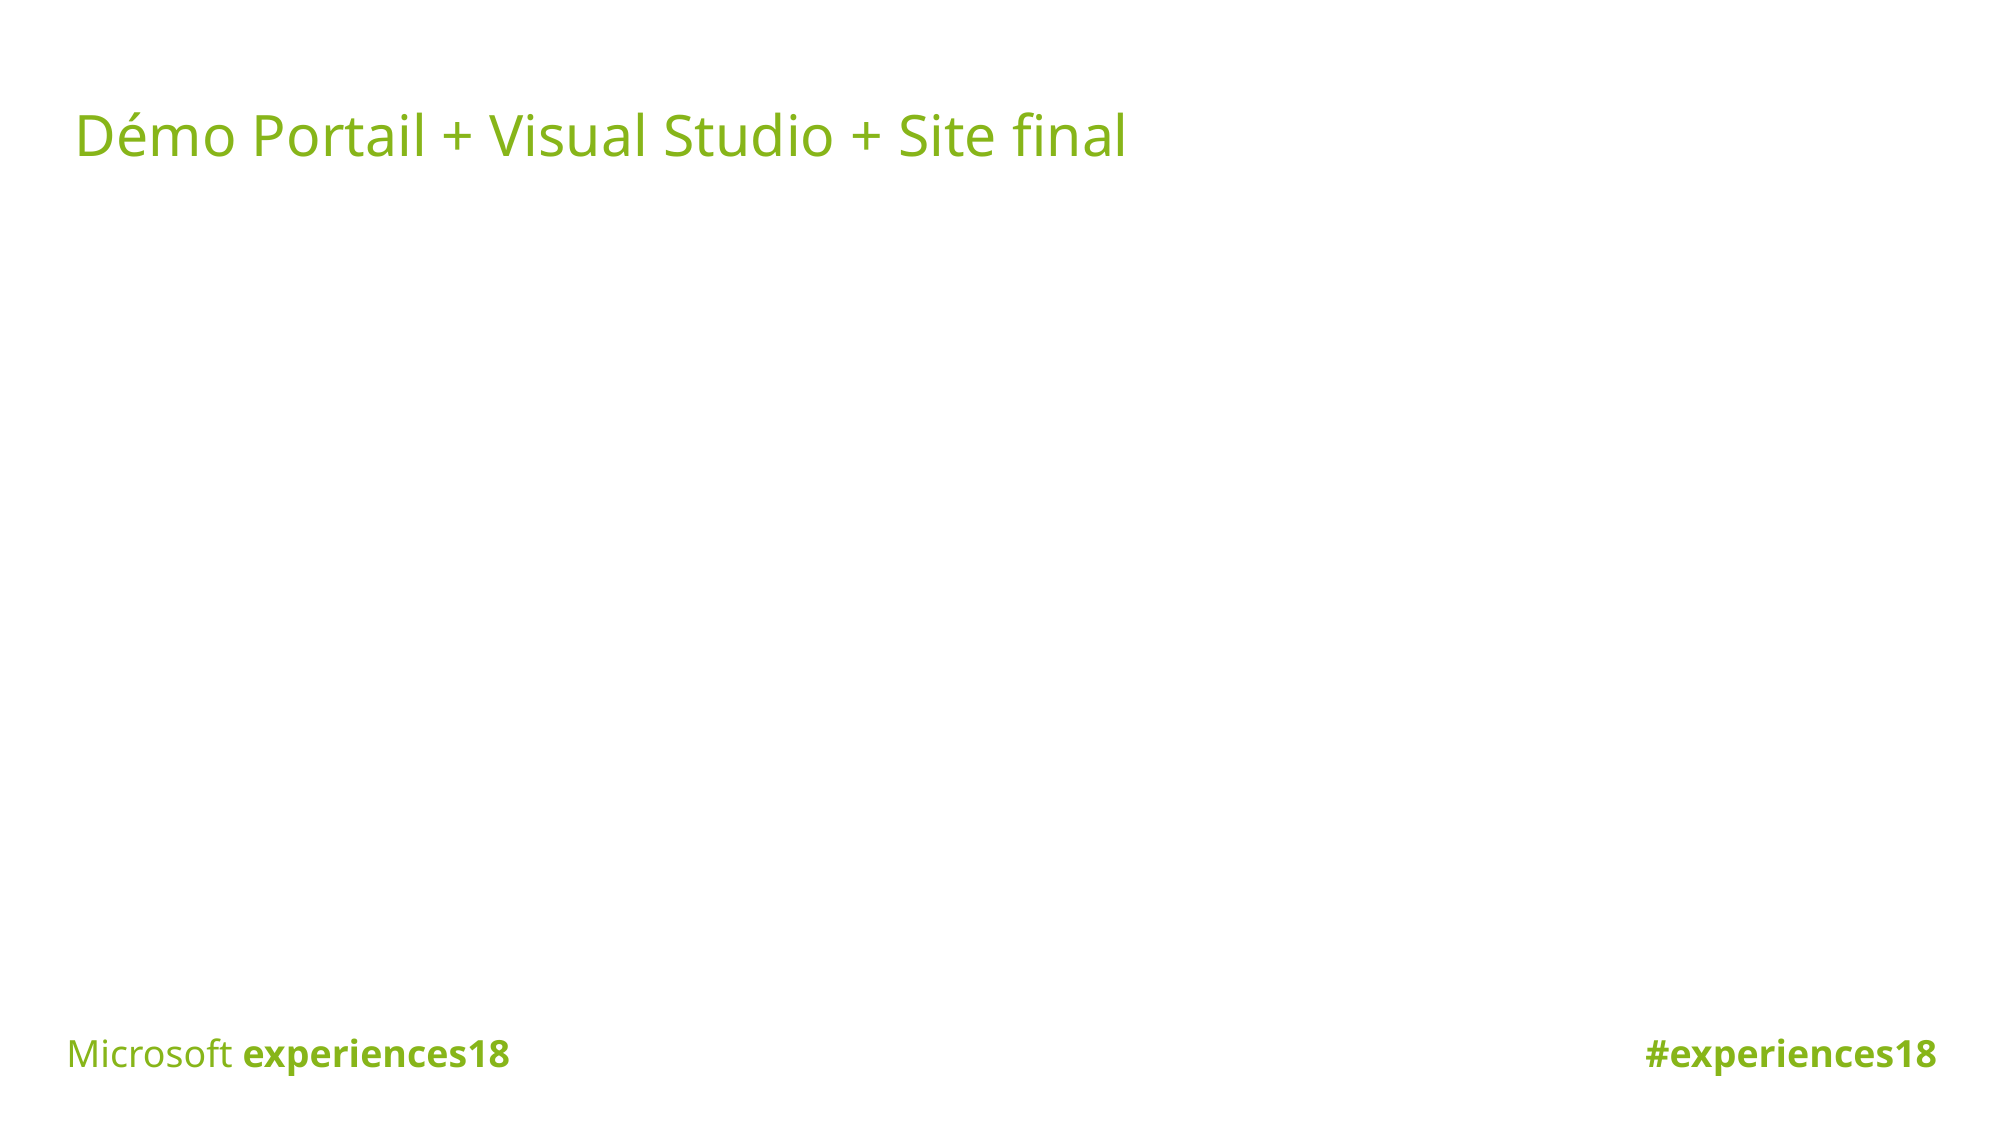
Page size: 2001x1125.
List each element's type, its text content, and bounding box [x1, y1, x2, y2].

title Démo Portail + Visual Studio + Site final [74, 102, 1930, 168]
